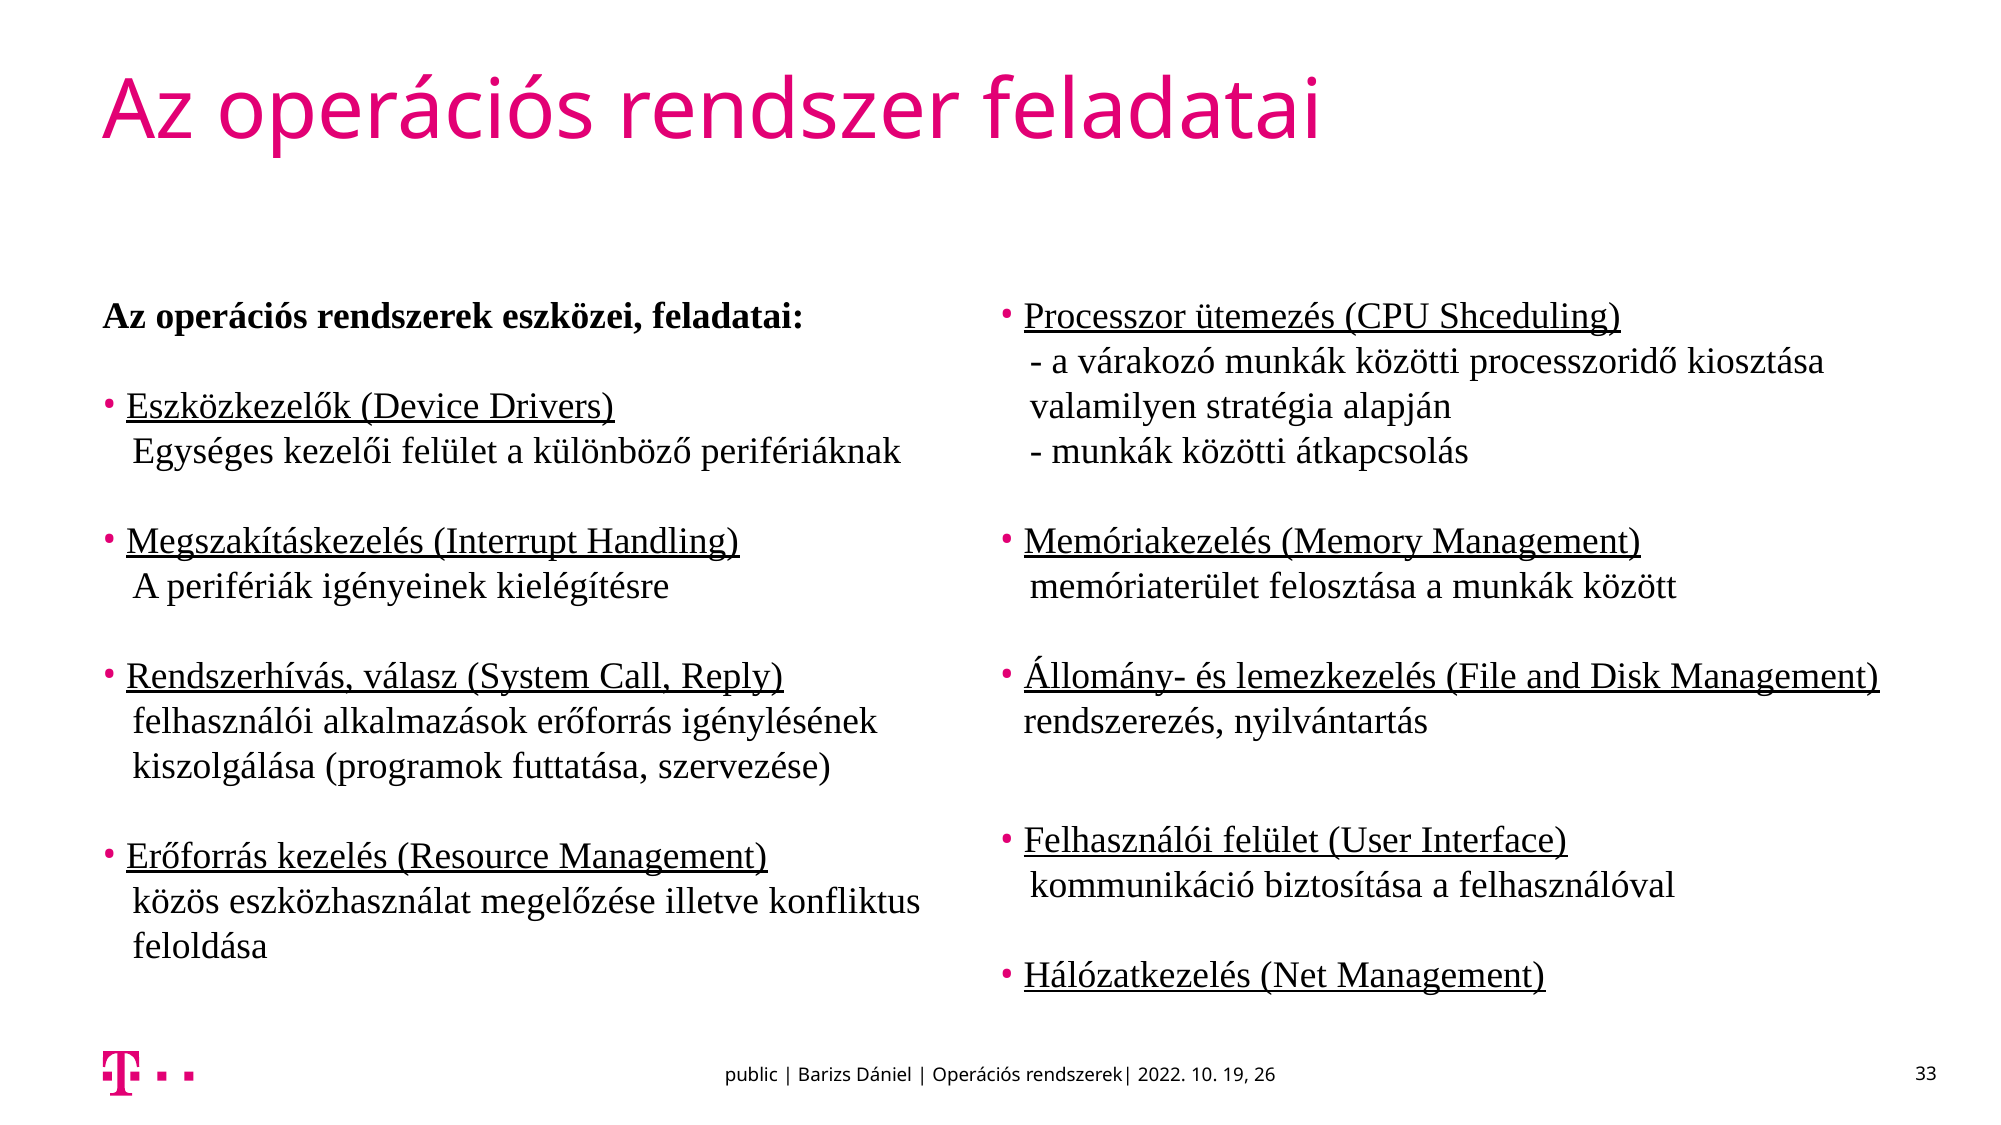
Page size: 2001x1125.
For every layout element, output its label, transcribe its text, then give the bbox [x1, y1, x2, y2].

list Az operációs rendszerek eszközei, feladatai: Eszközkezelők (Device Drivers) Egységes kezelői felület a különböző perifériáknak Megszakításkezelés (Interrupt Handling) A perifériák igényeinek kielégítésre Rendszerhívás, válasz (System Call, Reply) felhasználói alkalmazások erőforrás igénylésének kiszolgálása (programok futtatása, szervezése) Erőforrás kezelés (Resource Management) közös eszközhasználat megelőzése illetve konfliktus feloldása Processzor ütemezés (CPU Shceduling) - a várakozó munkák közötti processzoridő kiosztása valamilyen stratégia alapján - munkák közötti átkapcsolás Memóriakezelés (Memory Management) memóriaterület felosztása a munkák között Állomány- és lemezkezelés (File and Disk Management) rendszerezés, nyilvántartás Felhasználói felület (User Interface) kommunikáció biztosítása a felhasználóval Hálózatkezelés (Net Management) [102, 290, 1898, 1024]
footer public | Barizs Dániel | Operációs rendszerek| 2022. 10. 19, 26 [385, 1047, 1615, 1101]
title Az operációs rendszer feladatai [102, 66, 1898, 185]
slide_number 33 [1915, 1047, 1957, 1101]
